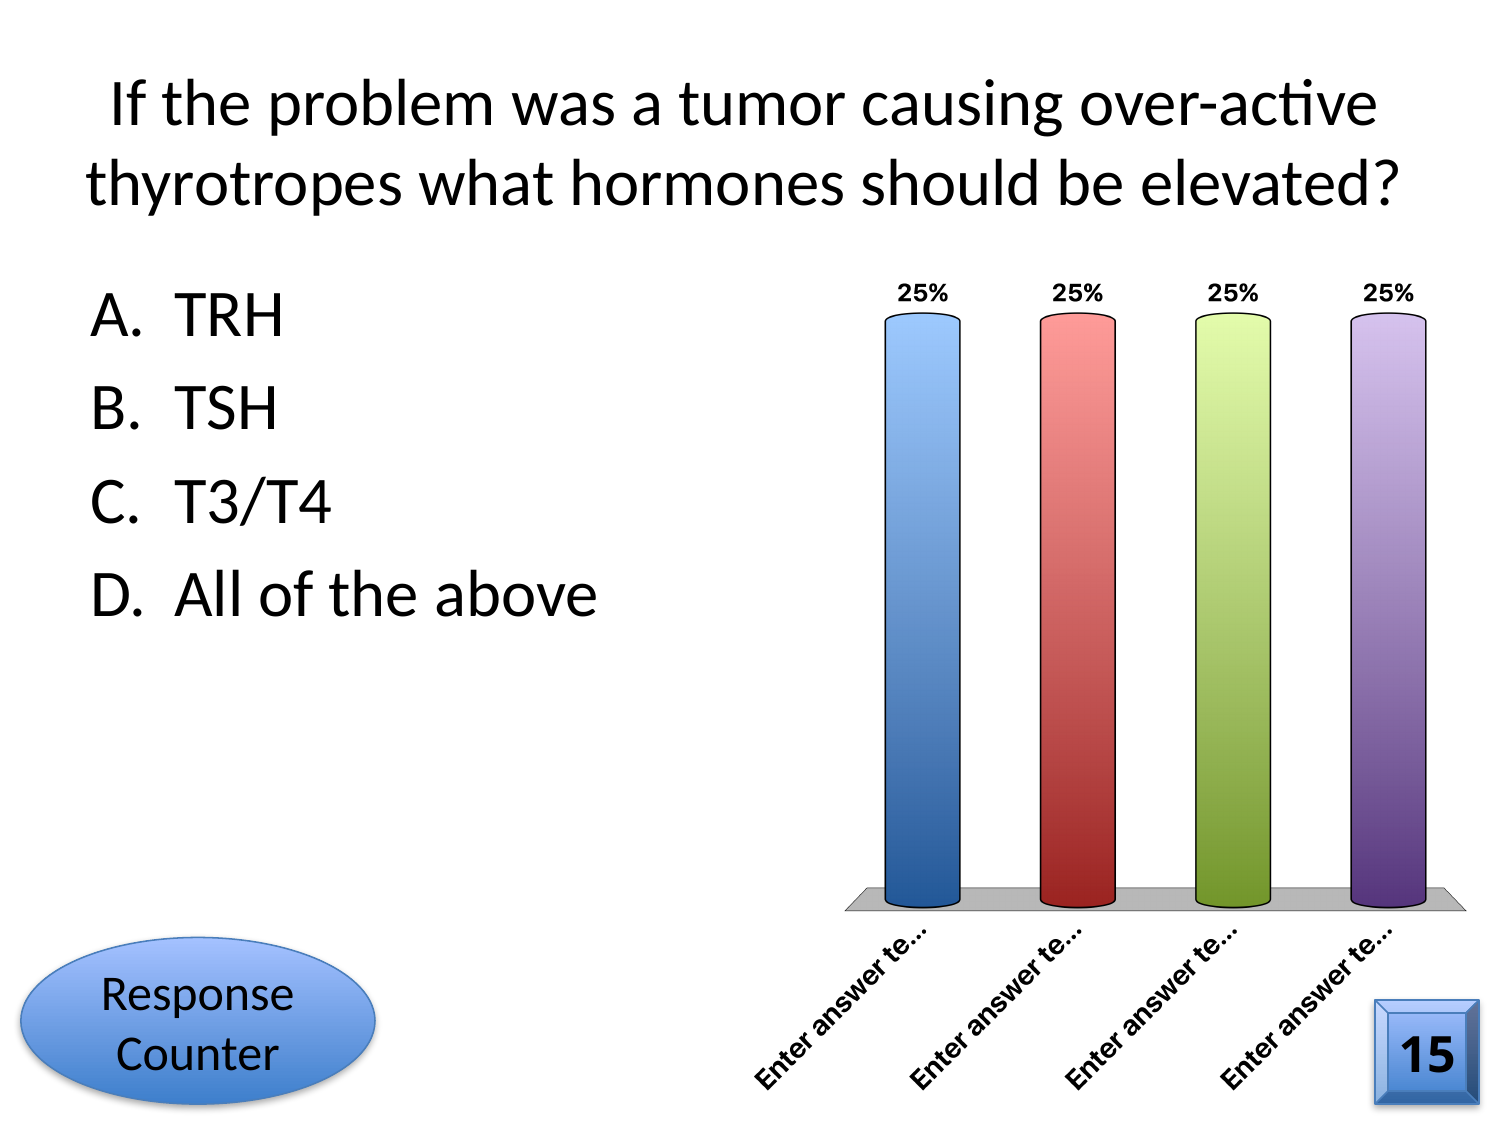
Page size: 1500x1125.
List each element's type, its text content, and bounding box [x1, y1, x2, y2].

list TRH TSH T3/T4 All of the above [75, 262, 737, 1005]
title If the problem was a tumor causing over-active thyrotropes what hormones should be elevated? [0, 45, 1490, 233]
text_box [1374, 999, 1480, 1105]
picture [739, 262, 1490, 1107]
text_box Response Counter [20, 936, 376, 1105]
